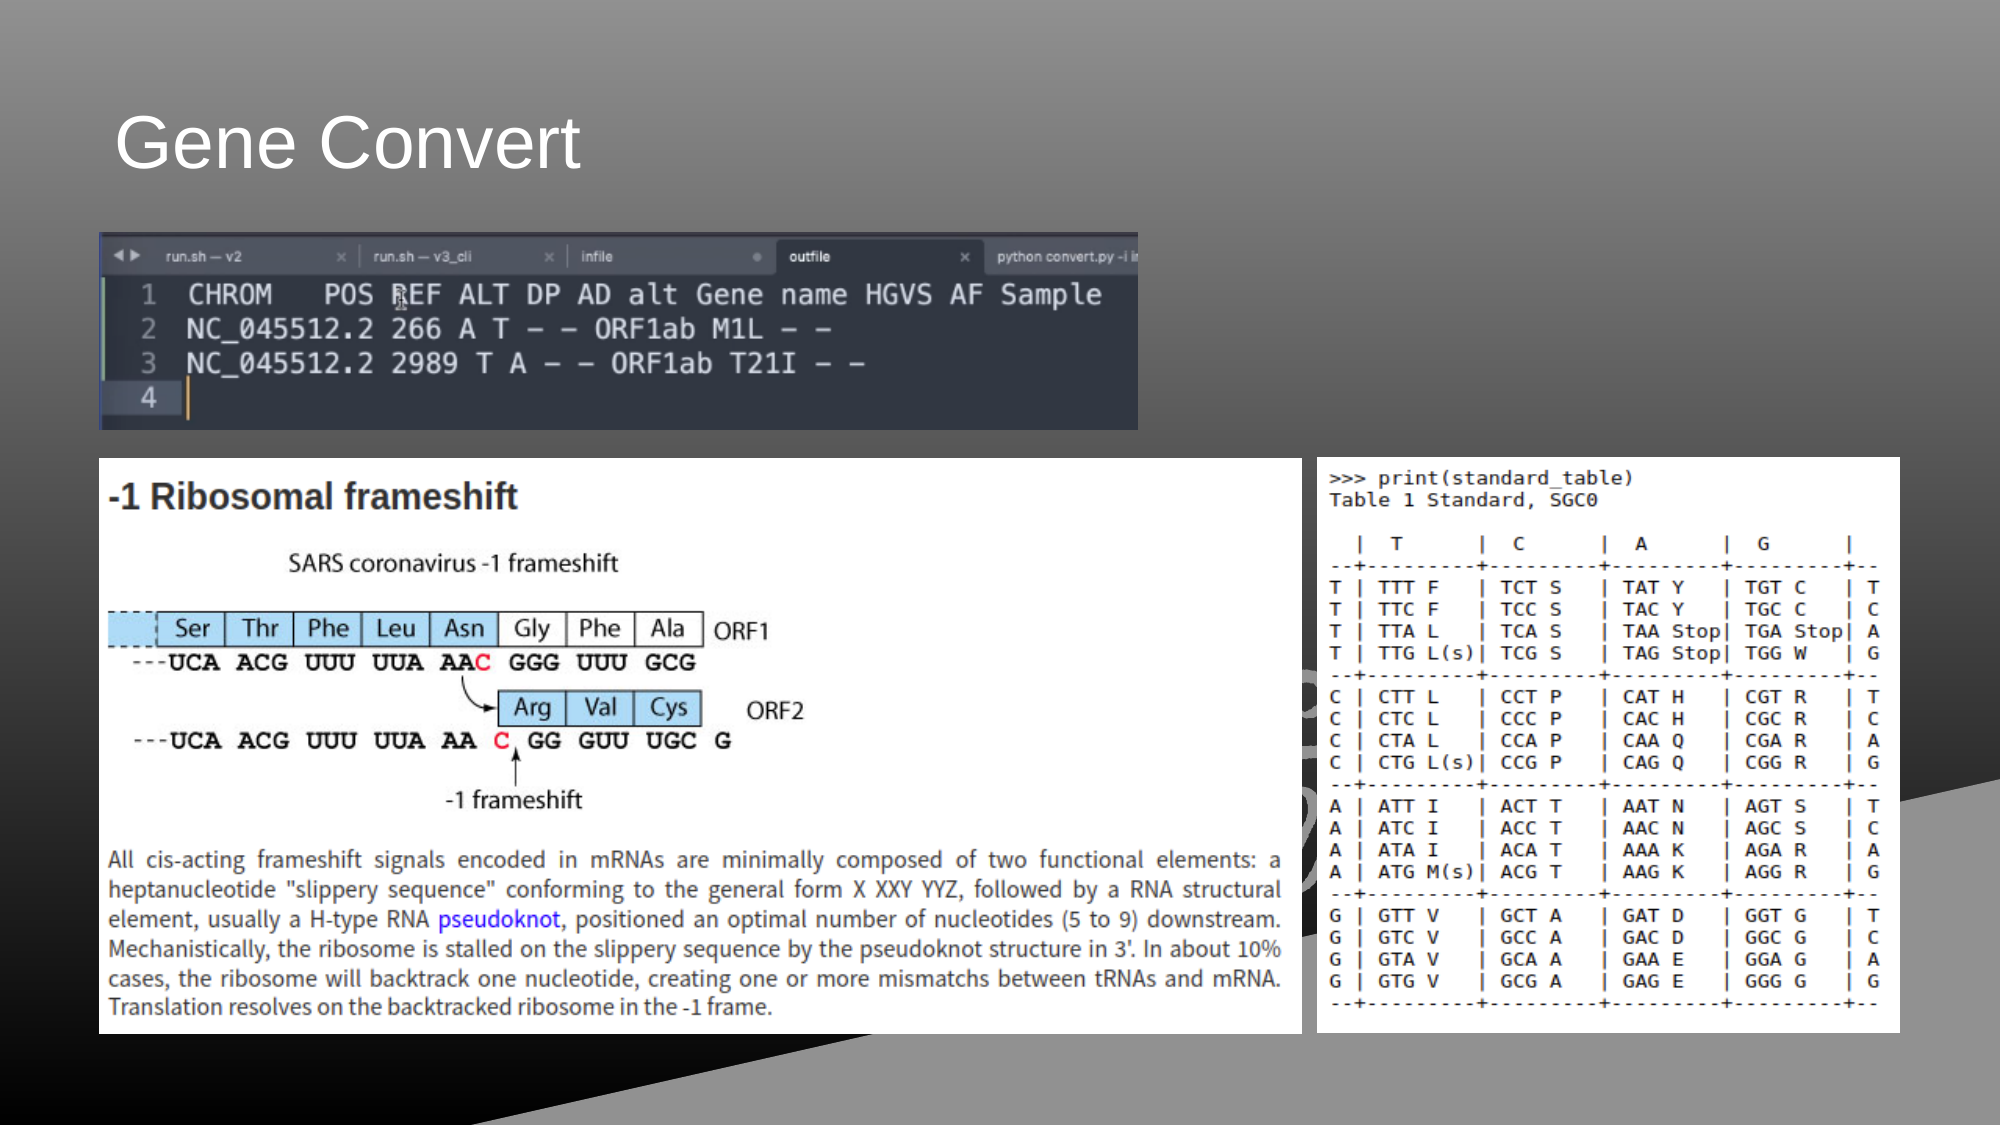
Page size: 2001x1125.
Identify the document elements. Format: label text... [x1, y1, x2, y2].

picture [1317, 457, 1900, 1034]
title Gene Convert [99, 44, 1901, 233]
picture [99, 458, 1302, 1034]
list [99, 232, 1138, 430]
